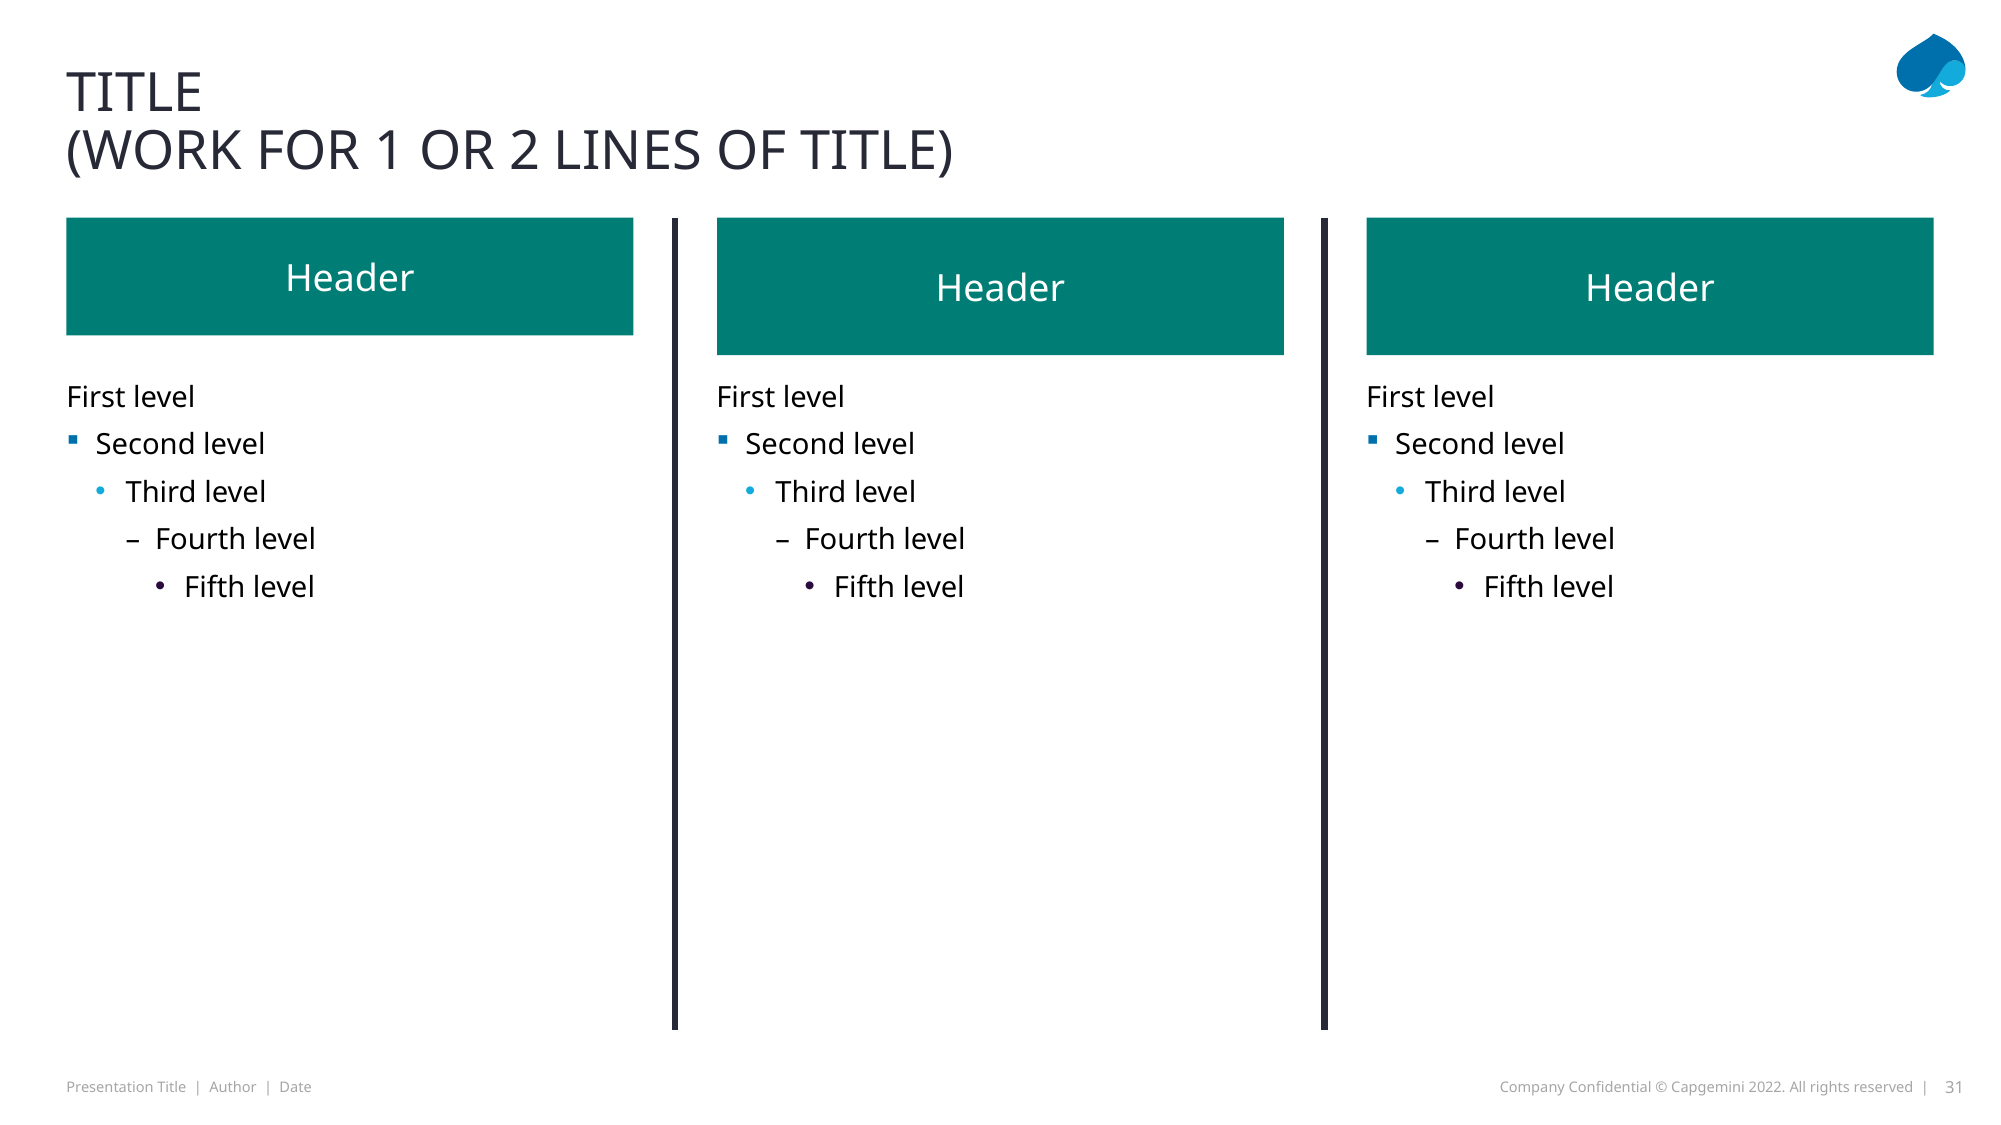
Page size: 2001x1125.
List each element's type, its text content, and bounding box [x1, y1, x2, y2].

title Title (Work for 1 or 2 lines of title) [66, 63, 1863, 182]
list Header [1366, 217, 1934, 356]
list Header [717, 217, 1284, 356]
list First level Second level Third level Fourth level Fifth level [66, 378, 634, 1047]
list Header [66, 217, 634, 336]
list First level Second level Third level Fourth level Fifth level [1365, 378, 1933, 1047]
list First level Second level Third level Fourth level Fifth level [716, 378, 1284, 1047]
